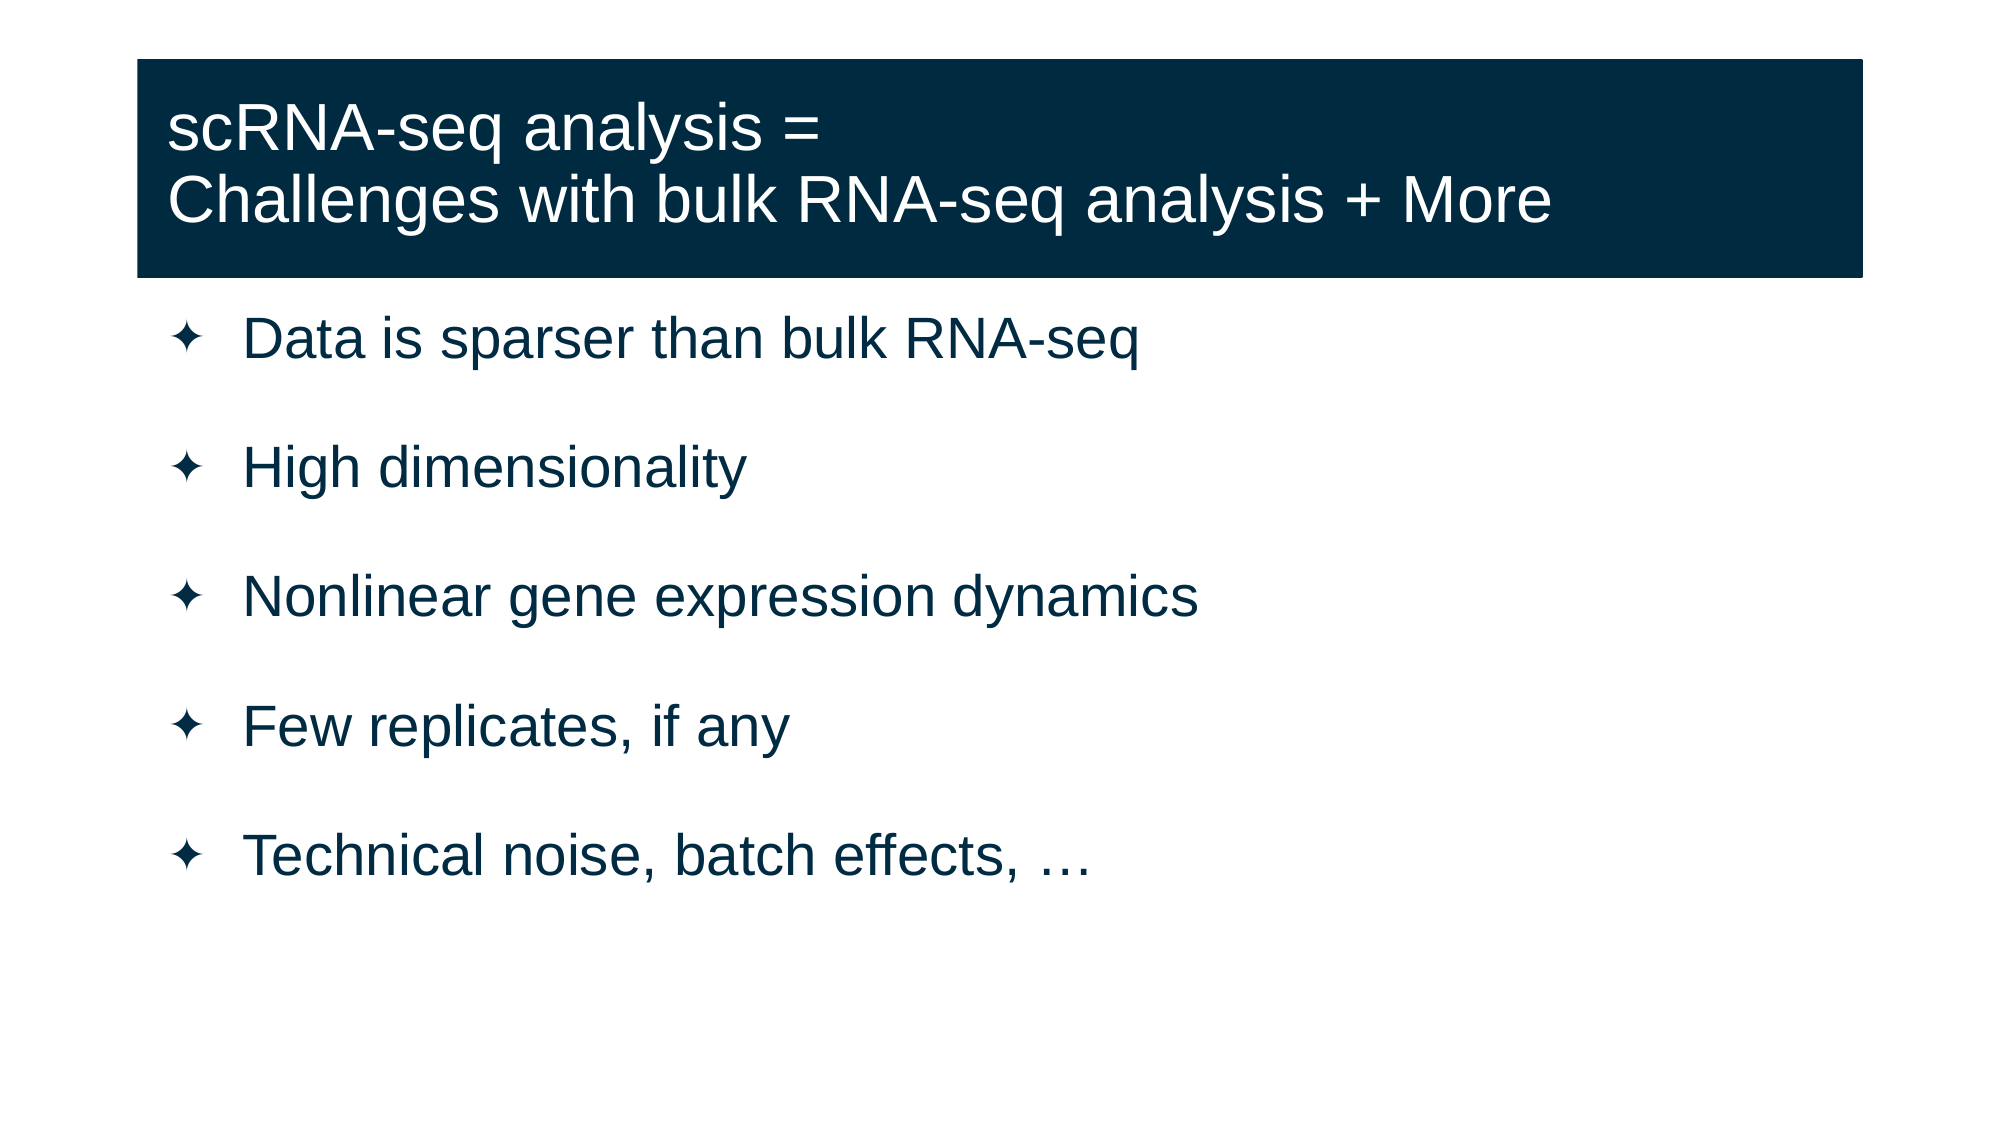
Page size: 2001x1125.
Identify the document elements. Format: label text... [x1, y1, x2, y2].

list Data is sparser than bulk RNA-seq High dimensionality Nonlinear gene expression dynamics Few replicates, if any Technical noise, batch effects, … [137, 307, 1863, 1064]
title scRNA-seq analysis = Challenges with bulk RNA-seq analysis + More [137, 59, 1863, 278]
